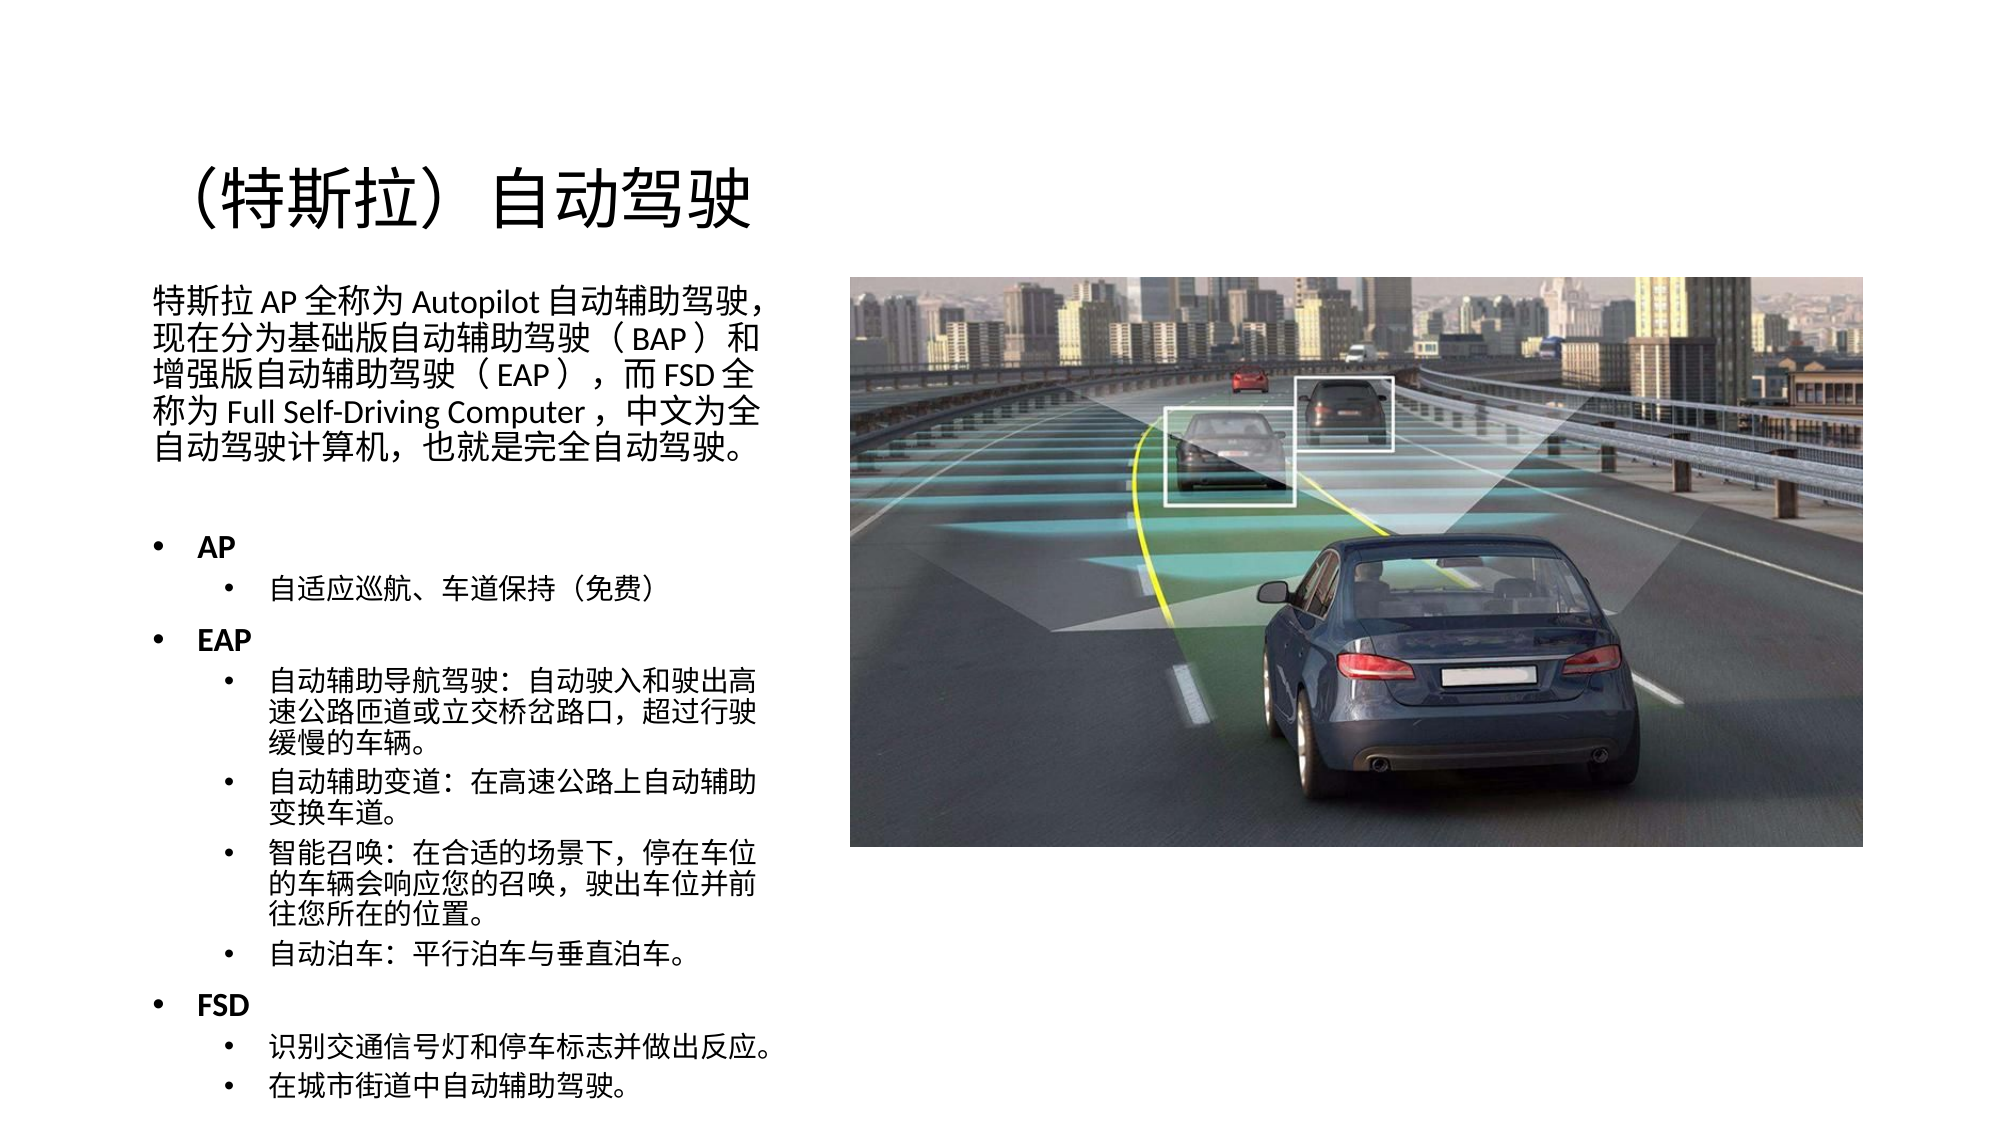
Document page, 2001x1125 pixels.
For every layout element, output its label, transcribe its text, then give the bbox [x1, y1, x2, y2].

list 特斯拉AP全称为Autopilot自动辅助驾驶，现在分为基础版自动辅助驾驶（BAP）和增强版自动辅助驾驶（EAP），而FSD全称为Full Self-Driving Computer，中文为全自动驾驶计算机，也就是完全自动驾驶。 AP 自适应巡航、车道保持（免费） EAP 自动辅助导航驾驶：自动驶入和驶出高速公路匝道或立交桥岔路口，超过行驶缓慢的车辆。 自动辅助变道：在高速公路上自动辅助变换车道。 智能召唤：在合适的场景下，停在车位的车辆会响应您的召唤，驶出车位并前往您所在的位置。 自动泊车：平行泊车与垂直泊车。 FSD 识别交通信号灯和停车标志并做出反应。 在城市街道中自动辅助驾驶。 [137, 277, 783, 1125]
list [850, 277, 1863, 847]
title （特斯拉）自动驾驶 [137, 75, 783, 246]
